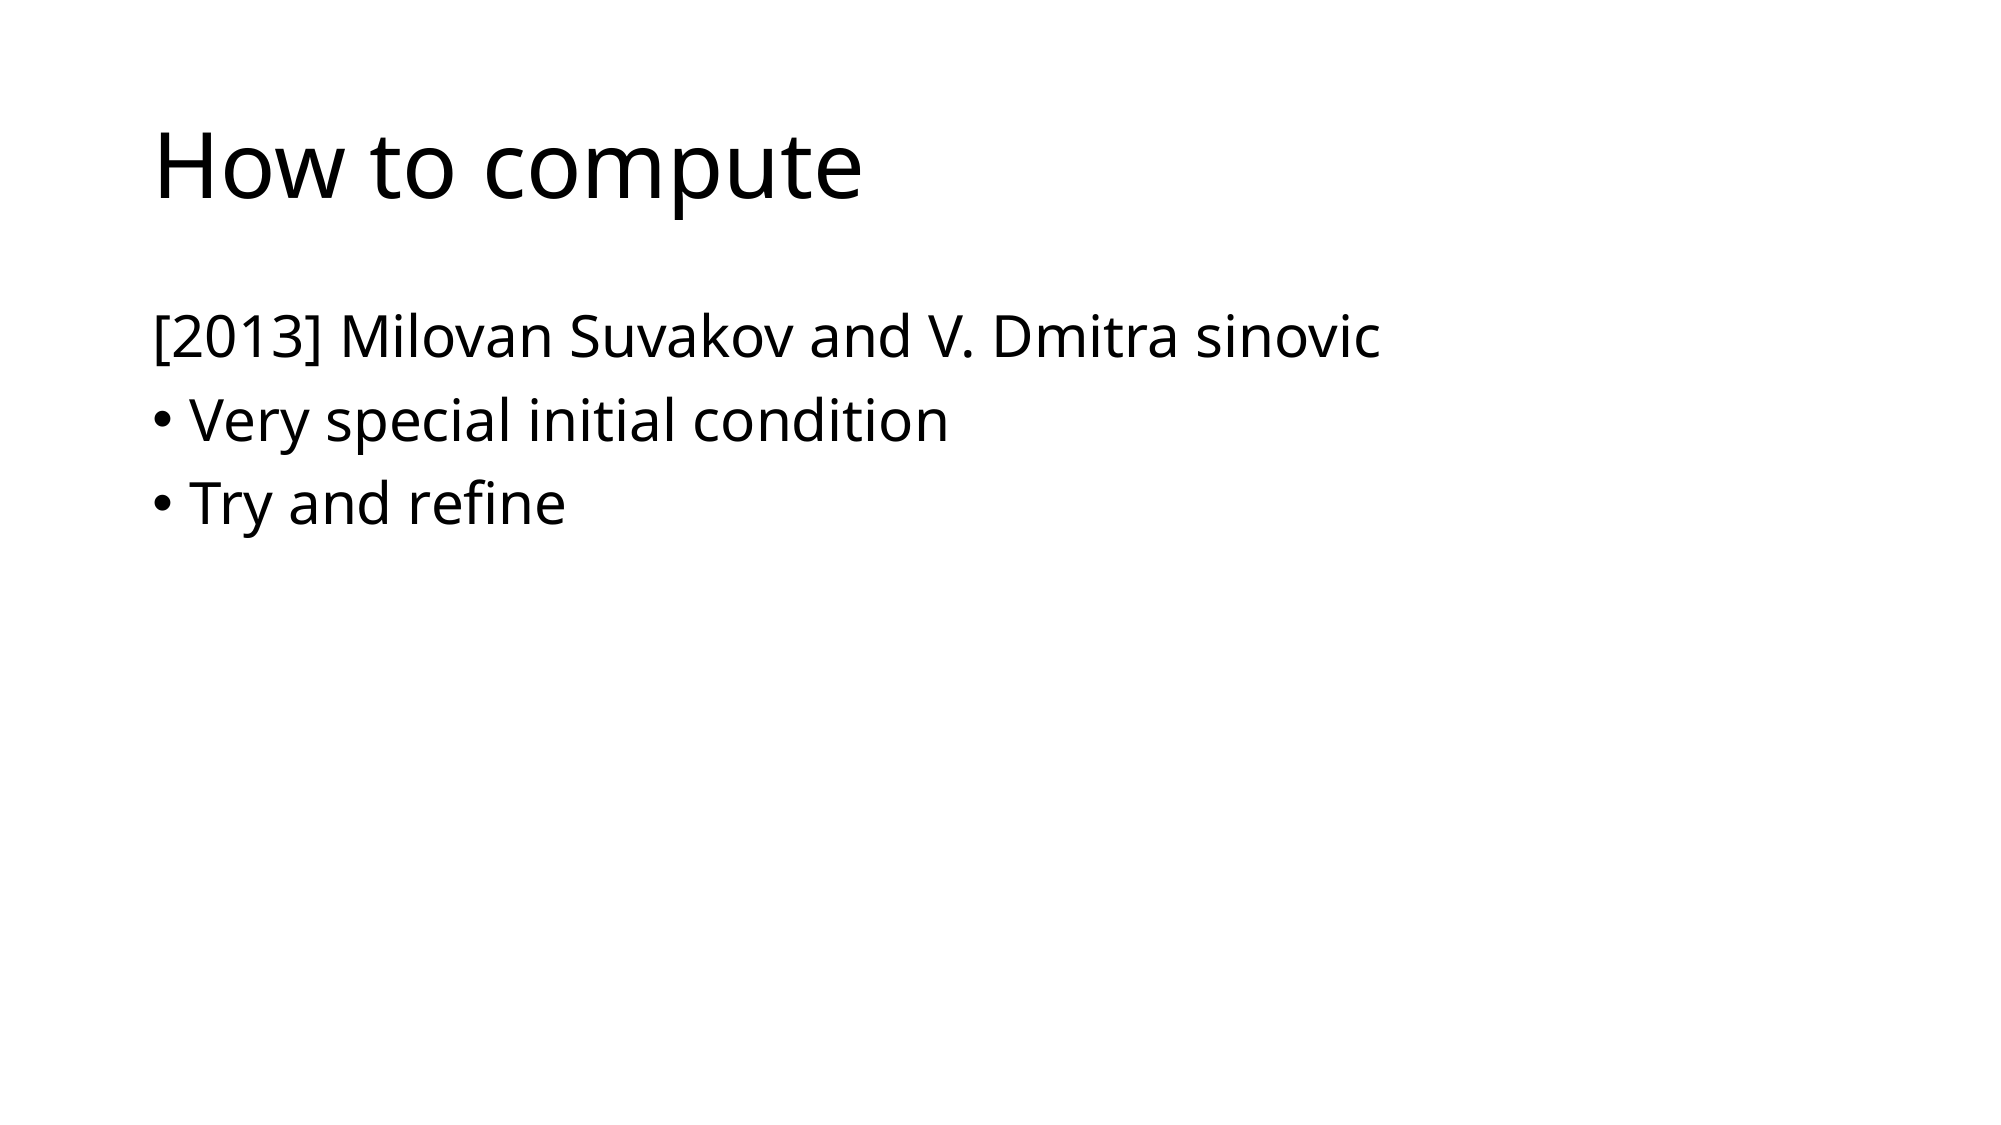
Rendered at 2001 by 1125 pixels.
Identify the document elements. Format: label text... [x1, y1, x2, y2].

title How to compute [137, 59, 1863, 278]
list [2013] Milovan Suvakov and V. Dmitra sinovic Very special initial condition Try and refine [137, 299, 1863, 1014]
